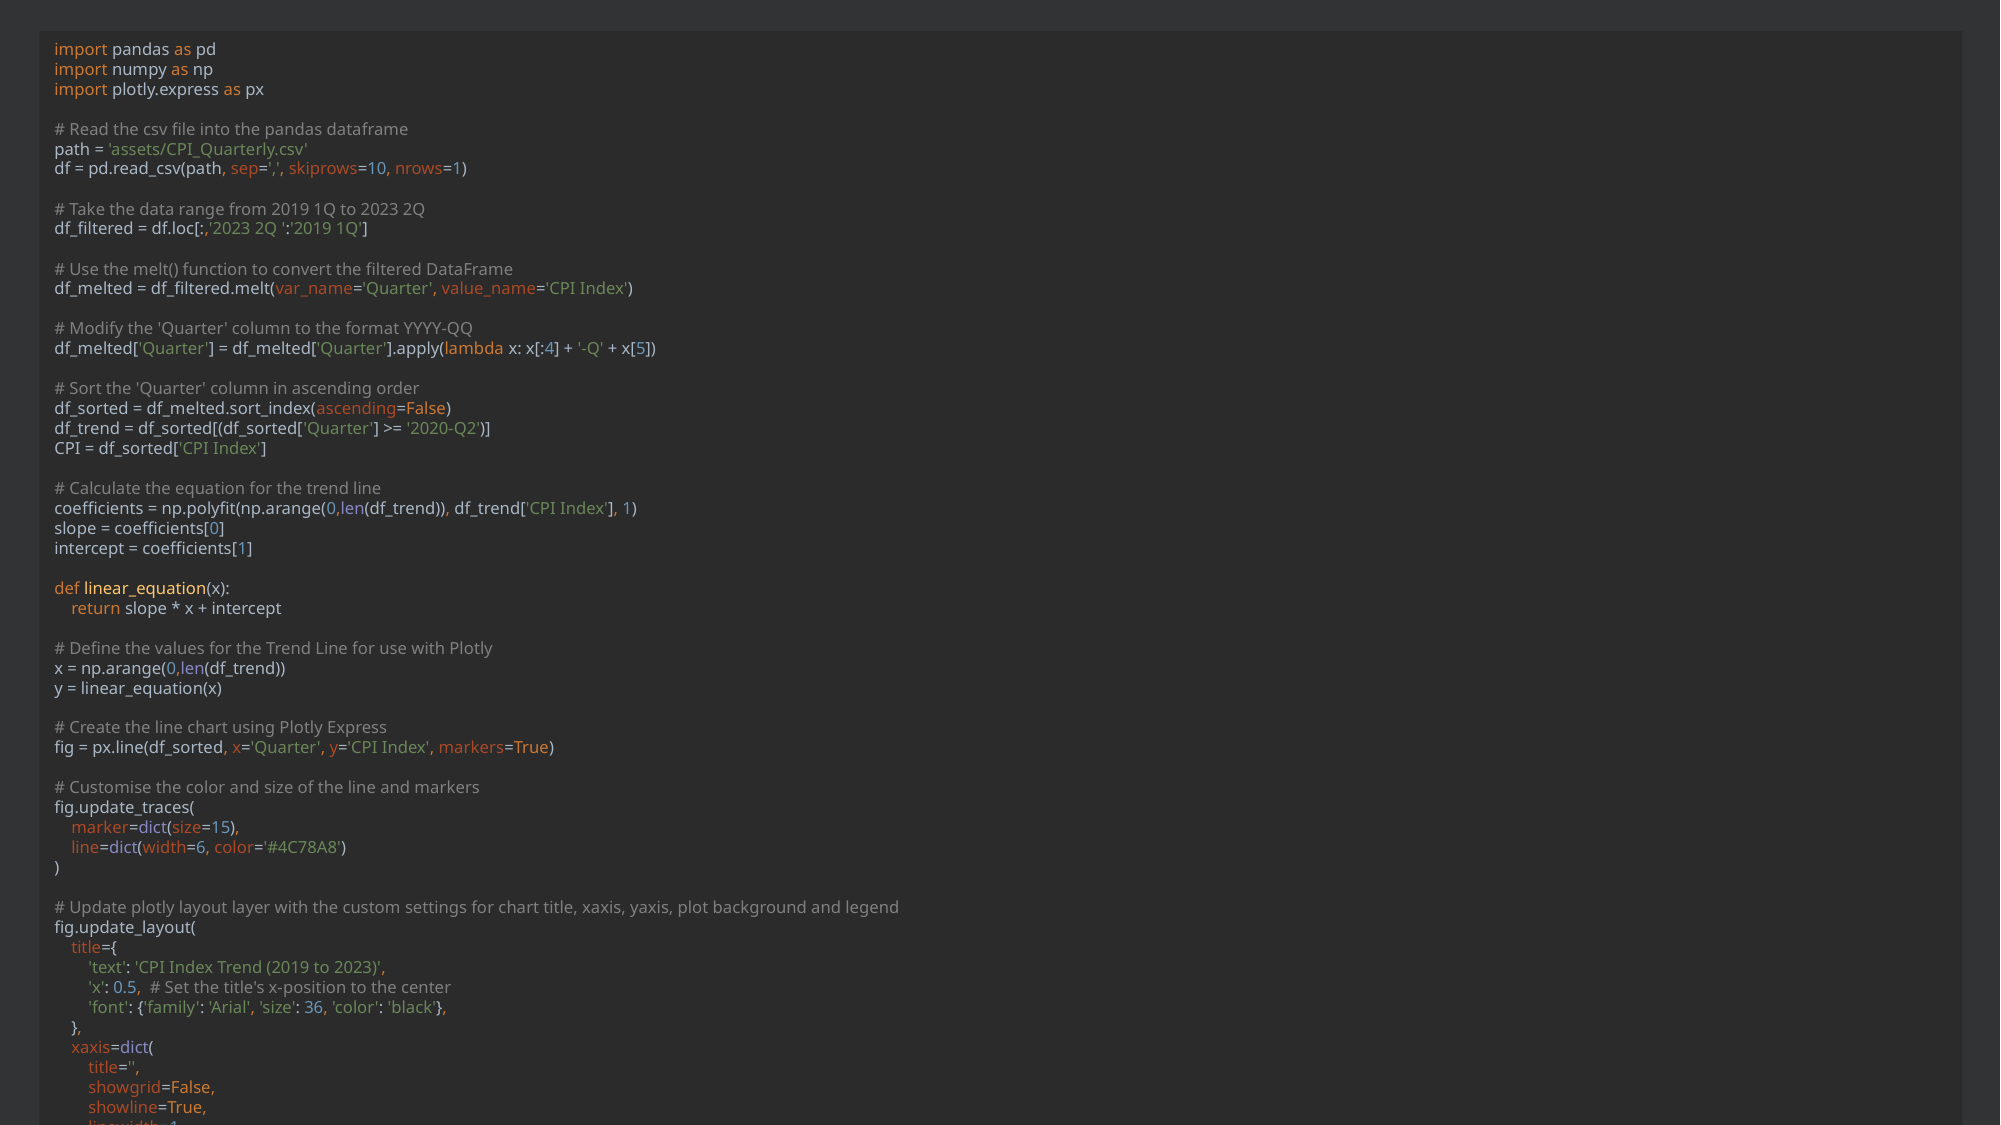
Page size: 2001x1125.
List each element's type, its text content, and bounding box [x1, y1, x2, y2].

list import pandas as pd import numpy as np import plotly.express as px # Read the csv file into the pandas dataframe path = 'assets/CPI_Quarterly.csv' df = pd.read_csv(path, sep=',', skiprows=10, nrows=1) # Take the data range from 2019 1Q to 2023 2Q df_filtered = df.loc[:,'2023 2Q ':'2019 1Q'] # Use the melt() function to convert the filtered DataFrame df_melted = df_filtered.melt(var_name='Quarter', value_name='CPI Index') # Modify the 'Quarter' column to the format YYYY-QQ df_melted['Quarter'] = df_melted['Quarter'].apply(lambda x: x[:4] + '-Q' + x[5]) # Sort the 'Quarter' column in ascending order df_sorted = df_melted.sort_index(ascending=False) df_trend = df_sorted[(df_sorted['Quarter'] >= '2020-Q2')] CPI = df_sorted['CPI Index'] # Calculate the equation for the trend line coefficients = np.polyfit(np.arange(0,len(df_trend)), df_trend['CPI Index'], 1) slope = coefficients[0] intercept = coefficients[1] def linear_equation(x): return slope * x + intercept # Define the values for the Trend Line for use with Plotly x = np.arange(0,len(df_trend)) y = linear_equation(x) # Create the line chart using Plotly Express fig = px.line(df_sorted, x='Quarter', y='CPI Index', markers=True) # Customise the color and size of the line and markers fig.update_traces( marker=dict(size=15), line=dict(width=6, color='#4C78A8') ) # Update plotly layout layer with the custom settings for chart title, xaxis, yaxis, plot background and legend fig.update_layout( title={ 'text': 'CPI Index Trend (2019 to 2023)', 'x': 0.5, # Set the title's x-position to the center 'font': {'family': 'Arial', 'size': 36, 'color': 'black'}, }, xaxis=dict( title='', showgrid=False, showline=True, linewidth=1, linecolor='black', showticklabels=True, ticks='outside', tickfont=dict( family='Arial', size=18, color='rgb(0, 0, 0)', ) ), yaxis=dict( title='CPI Index', title_standoff=40, # Add space padding for the x-axis title title_font={'size': 28}, showgrid=False, showline=True, linewidth=1, linecolor='black', range=[96, 115], zeroline=False, showticklabels=True, ticks='outside', tickfont=dict( family='Arial', size=18, color='rgb(0, 0, 0)', ) ), plot_bgcolor='rgba(0, 0, 0, 0)', showlegend=False ) # Add the CPI Trend Line plotted on the same primary axis fig.add_scatter( x=df_trend['Quarter'], y=y, mode = 'lines', line = dict(color='gray', width=5, dash='dash'), name = '', hovertemplate='<b>CPI Trend Line</b>' ) # Add the text label for the trend line label_annotation_line = dict( x=df_sorted['Quarter'][10], y=102, # Adjust the y-coordinate of the label text='CPI Trend Line', # Label text showarrow=False, xanchor='left', yanchor='bottom', font=dict(color='gray', size=28) # Label text color ) fig.add_annotation(label_annotation_line) # Update hover tooltip display using update_traces fig.update_traces( hovertemplate='<b>Period:</b> %{x}<br>' '<b>CPI Index:</b> %{y}<br>', hoverlabel = dict(font_size = 16, font_family = 'Arial') ) # Show the charts fig.show() [39, 31, 1963, 1125]
